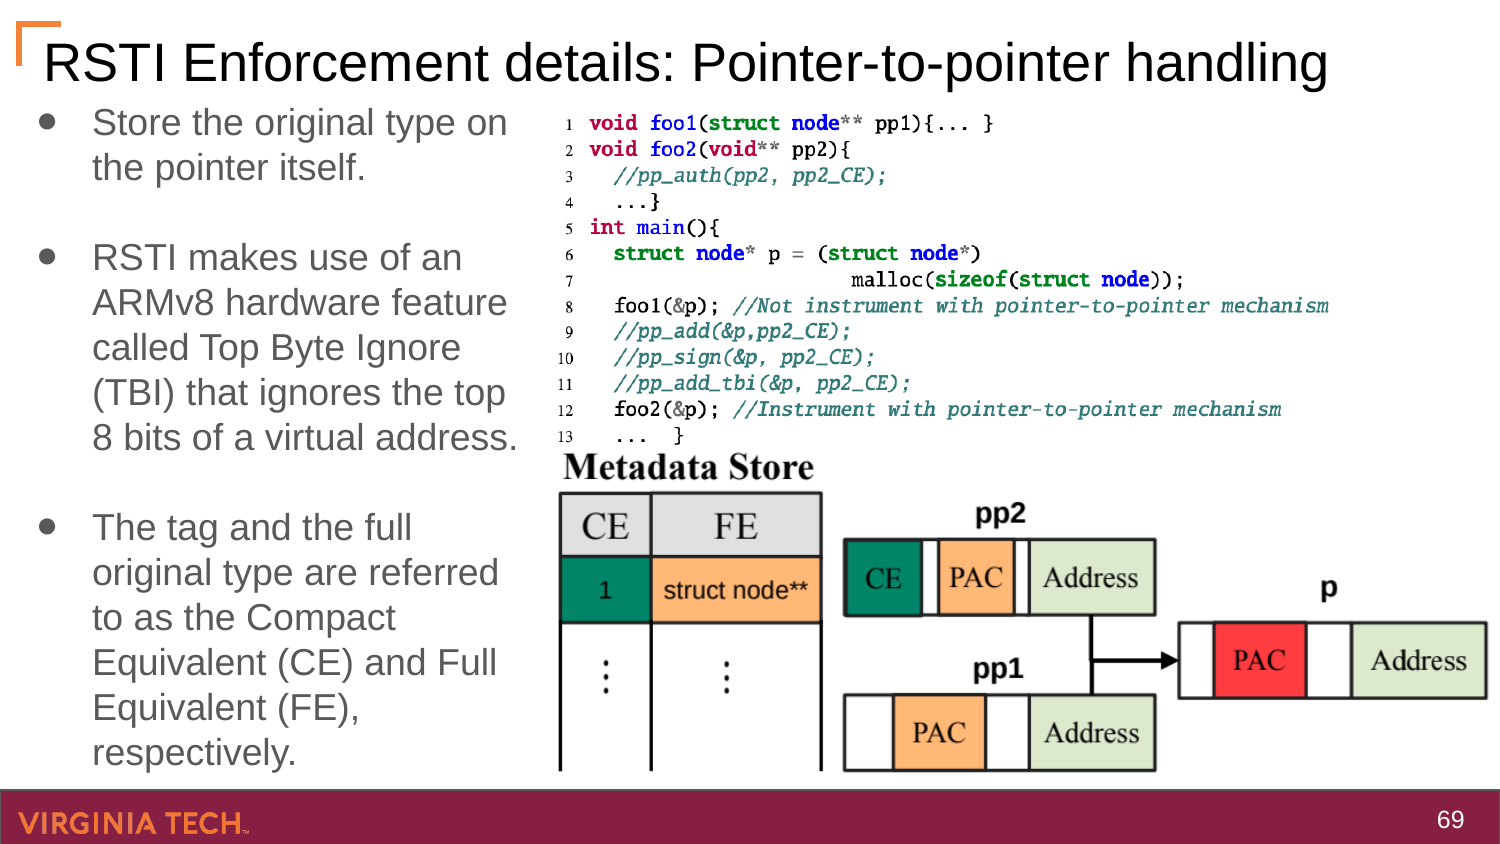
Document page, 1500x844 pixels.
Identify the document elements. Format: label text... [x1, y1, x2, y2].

picture [553, 106, 1500, 786]
slide_number ‹#› [1389, 795, 1480, 844]
list Store the original type on the pointer itself. RSTI makes use of an ARMv8 hardware feature called Top Byte Ignore (TBI) that ignores the top 8 bits of a virtual address. The tag and the full original type are referred to as the Compact Equivalent (CE) and Full Equivalent (FE), respectively. [11, 93, 539, 739]
picture [16, 21, 28, 66]
title RSTI Enforcement details: Pointer-to-pointer handling [28, 12, 1468, 107]
picture [18, 812, 249, 834]
